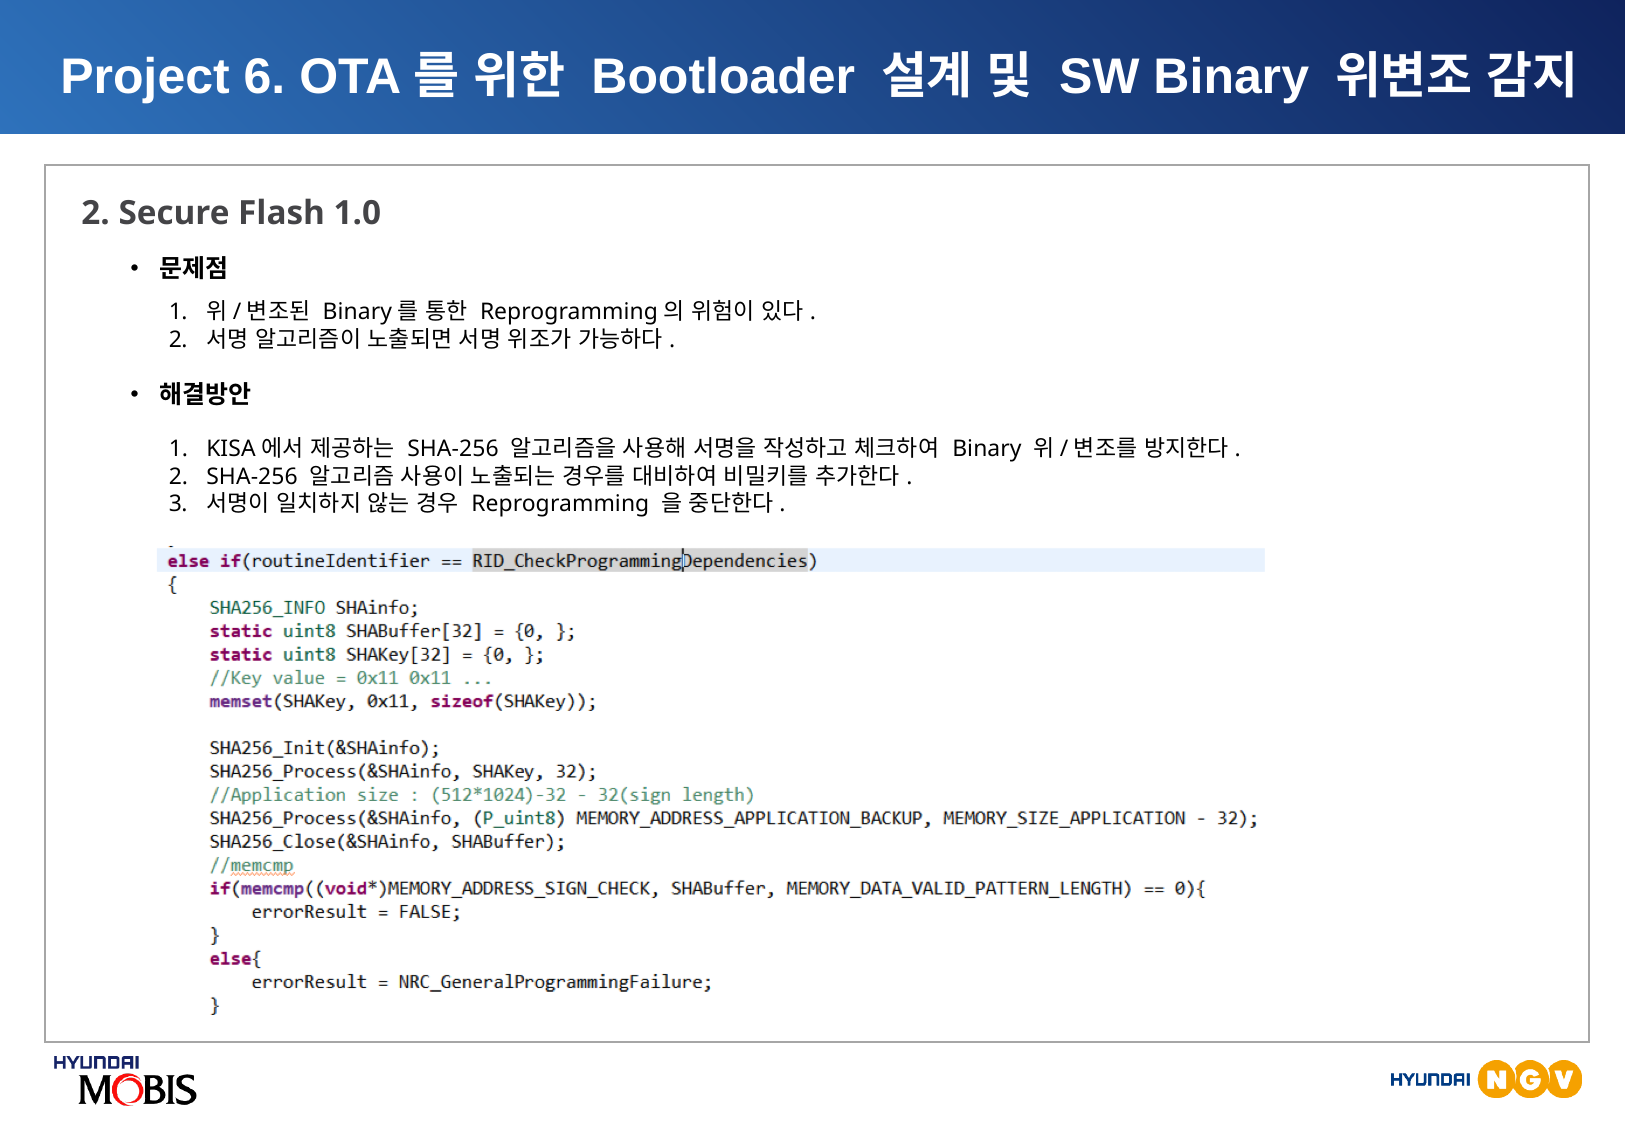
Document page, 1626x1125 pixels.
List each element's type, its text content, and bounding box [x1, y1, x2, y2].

picture [153, 545, 1267, 1019]
text_box [44, 164, 1590, 1043]
text_box KISA에서 제공하는 SHA-256 알고리즘을 사용해 서명을 작성하고 체크하여 Binary 위/변조를 방지한다. SHA-256 알고리즘 사용이 노출되는 경우를 대비하여 비밀키를 추가한다. 서명이 일치하지 않는 경우 Reprogramming 을 중단한다. [154, 426, 1302, 524]
text_box 2. Secure Flash 1.0 [66, 181, 1216, 304]
text_box • 해결방안 [107, 371, 1216, 416]
text_box • 문제점 [107, 244, 1216, 290]
text_box Project 6. OTA를 위한 Bootloader 설계 및 SW Binary 위변조 감지 [44, 31, 1610, 116]
text_box 위/변조된 Binary를 통한 Reprogramming의 위험이 있다. 서명 알고리즘이 노출되면 서명 위조가 가능하다. [153, 289, 1533, 360]
picture [1391, 1060, 1582, 1098]
picture [26, 1037, 238, 1121]
